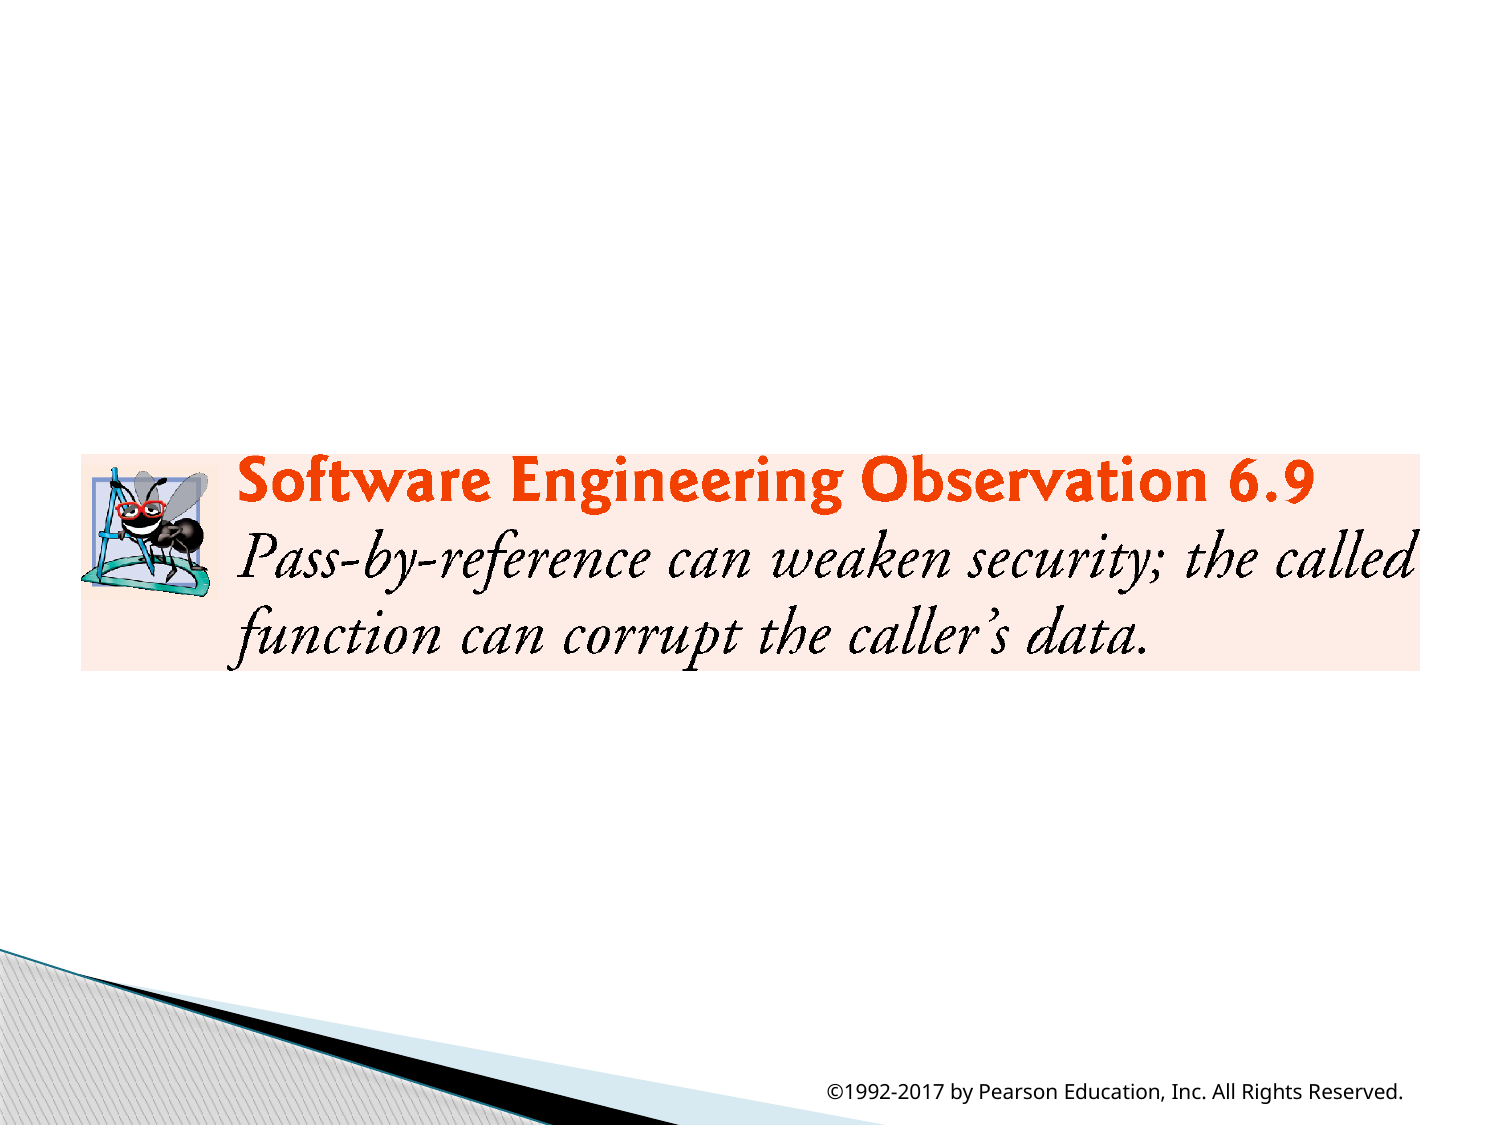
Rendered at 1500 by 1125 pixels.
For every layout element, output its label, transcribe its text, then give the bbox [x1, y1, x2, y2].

footer ©1992-2017 by Pearson Education, Inc. All Rights Reserved. [650, 1051, 1419, 1112]
picture [0, 373, 1500, 752]
